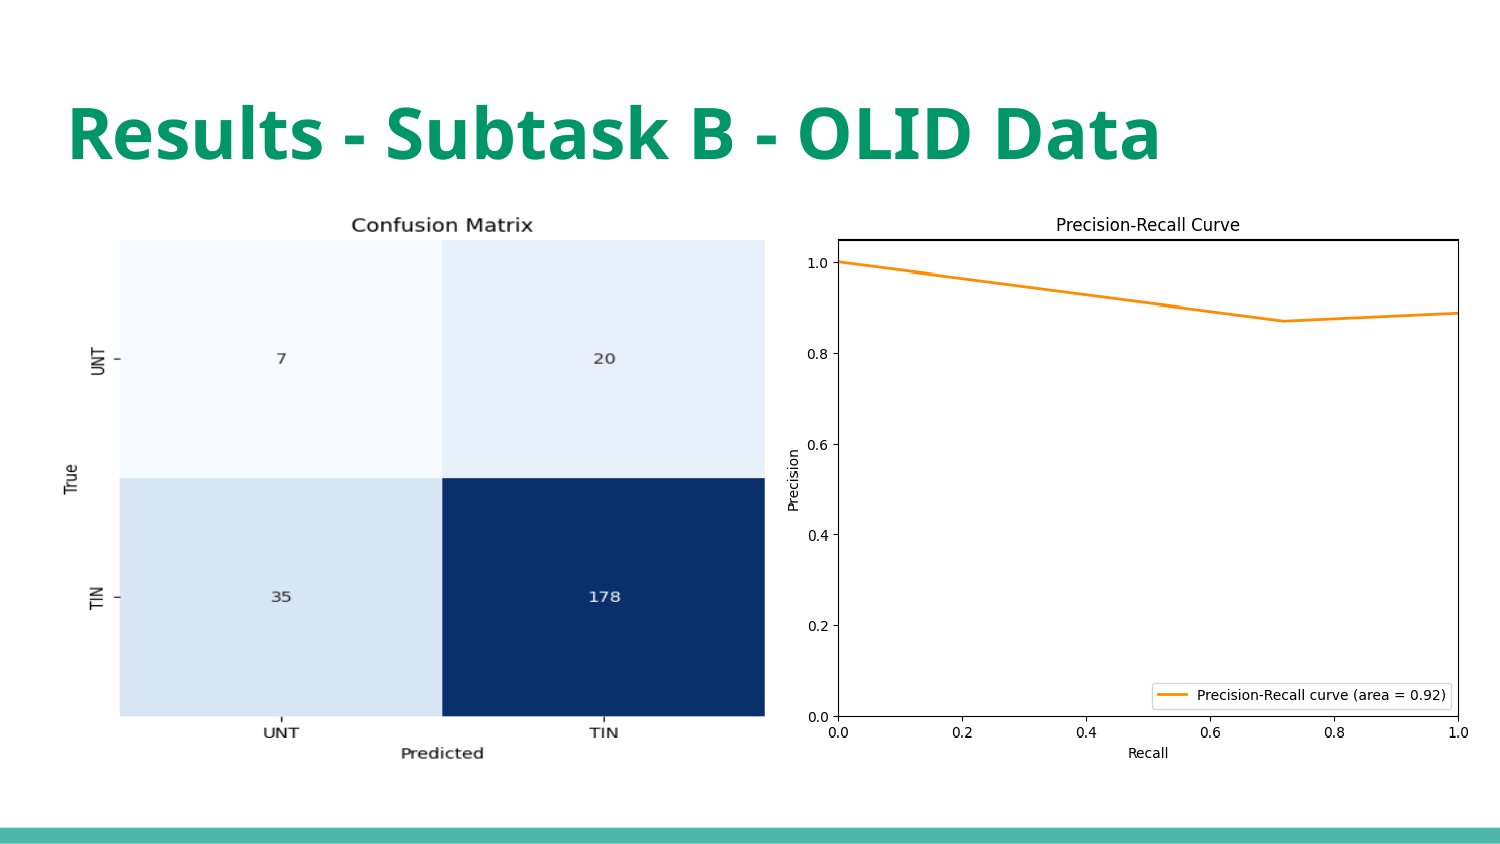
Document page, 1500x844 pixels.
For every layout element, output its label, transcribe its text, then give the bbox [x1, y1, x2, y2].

picture [50, 207, 1478, 771]
title Results - Subtask B - OLID Data [51, 72, 1449, 189]
